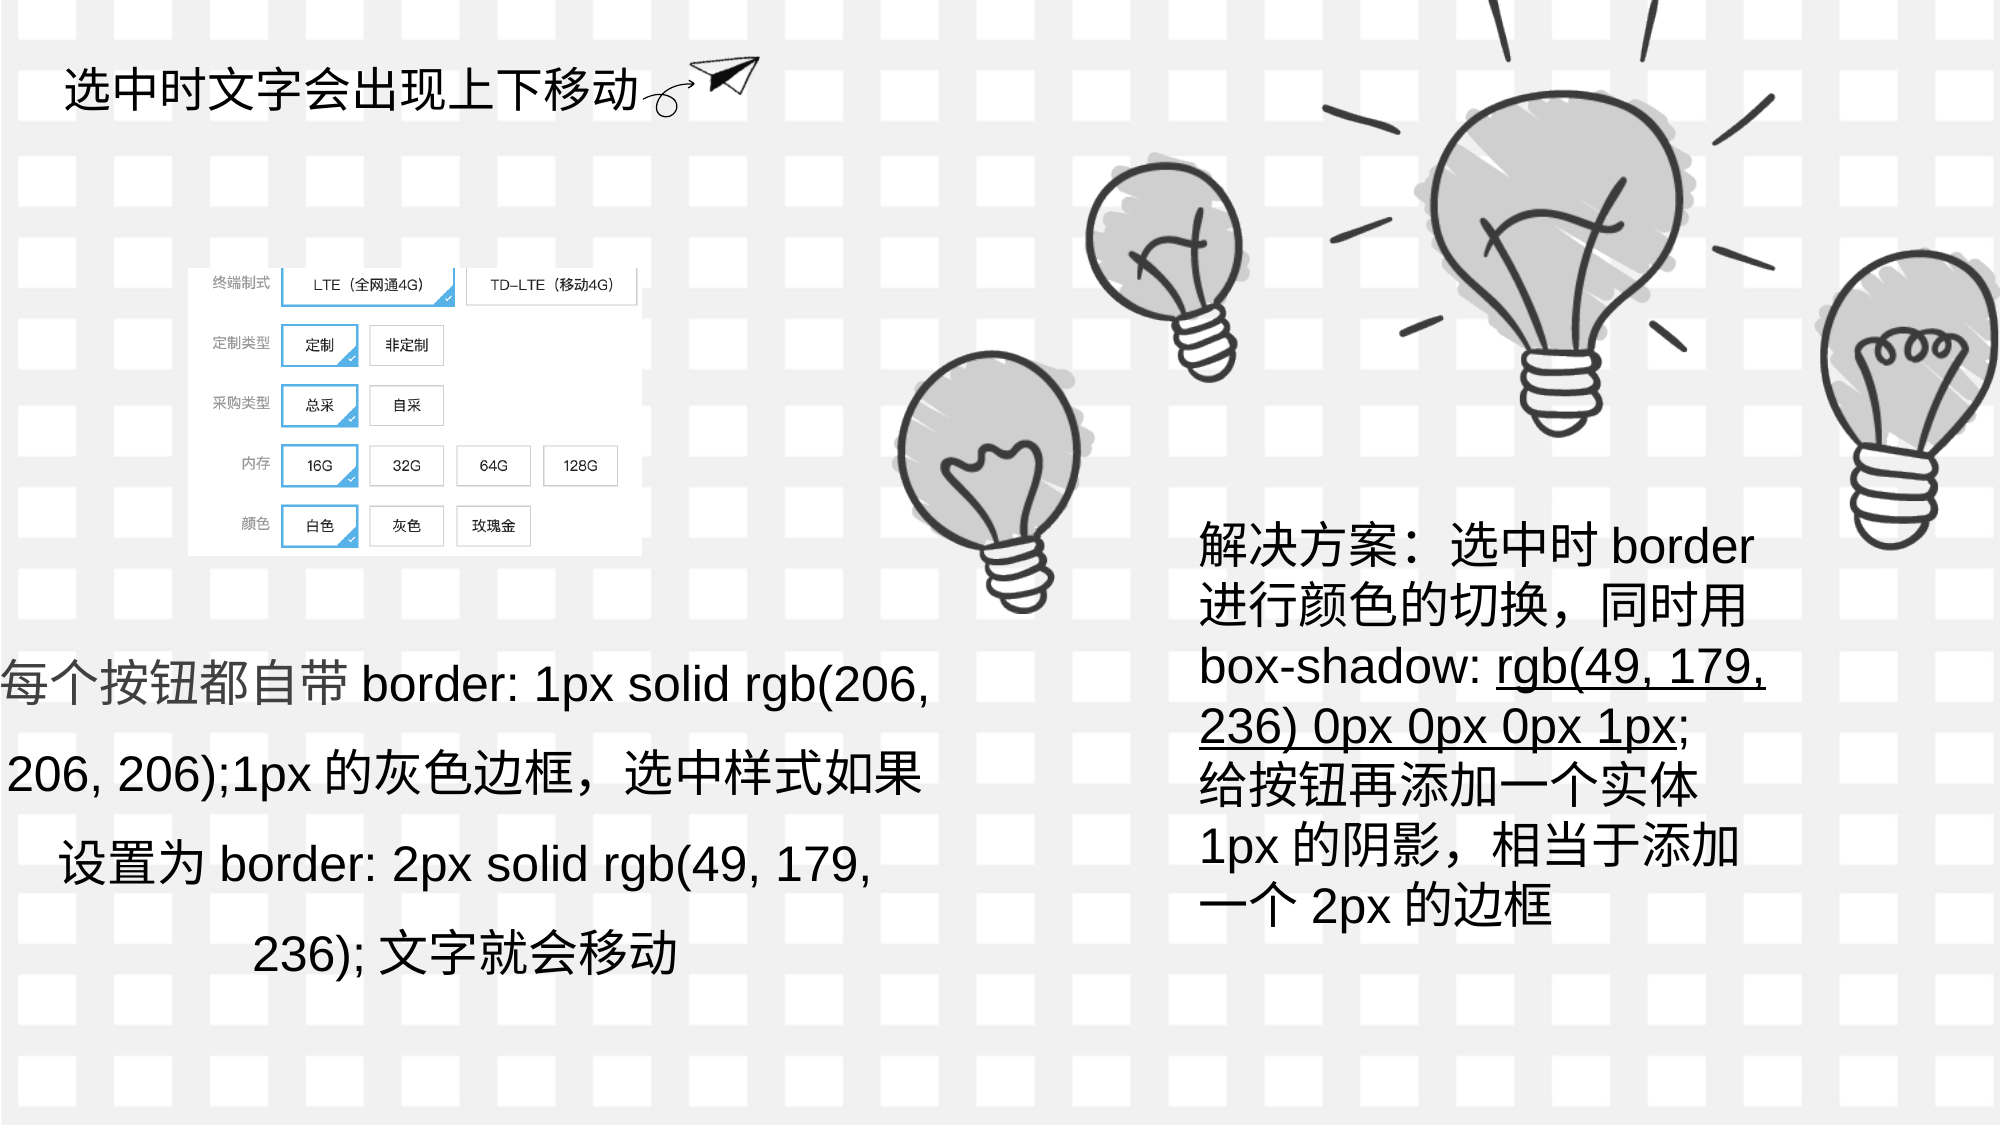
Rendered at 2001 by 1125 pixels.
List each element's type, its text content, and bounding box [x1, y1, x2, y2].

text_box 选中时文字会出现上下移动 [48, 52, 655, 125]
text_box 解决方案：选中时border进行颜色的切换，同时用box-shadow: rgb(49, 179, 236) 0px 0px 0px 1px; 给按钮再添加一个实体1px的阴影，相当于添加一个2px的边框 [1184, 615, 1797, 942]
picture [0, 0, 2000, 1125]
text_box 每个按钮都自带border: 1px solid rgb(206, 206, 206);1px的灰色边框，选中样式如果设置为border: 2px solid rgb(49, 179, 236);文字就会移动 [0, 614, 950, 989]
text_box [652, 52, 758, 117]
